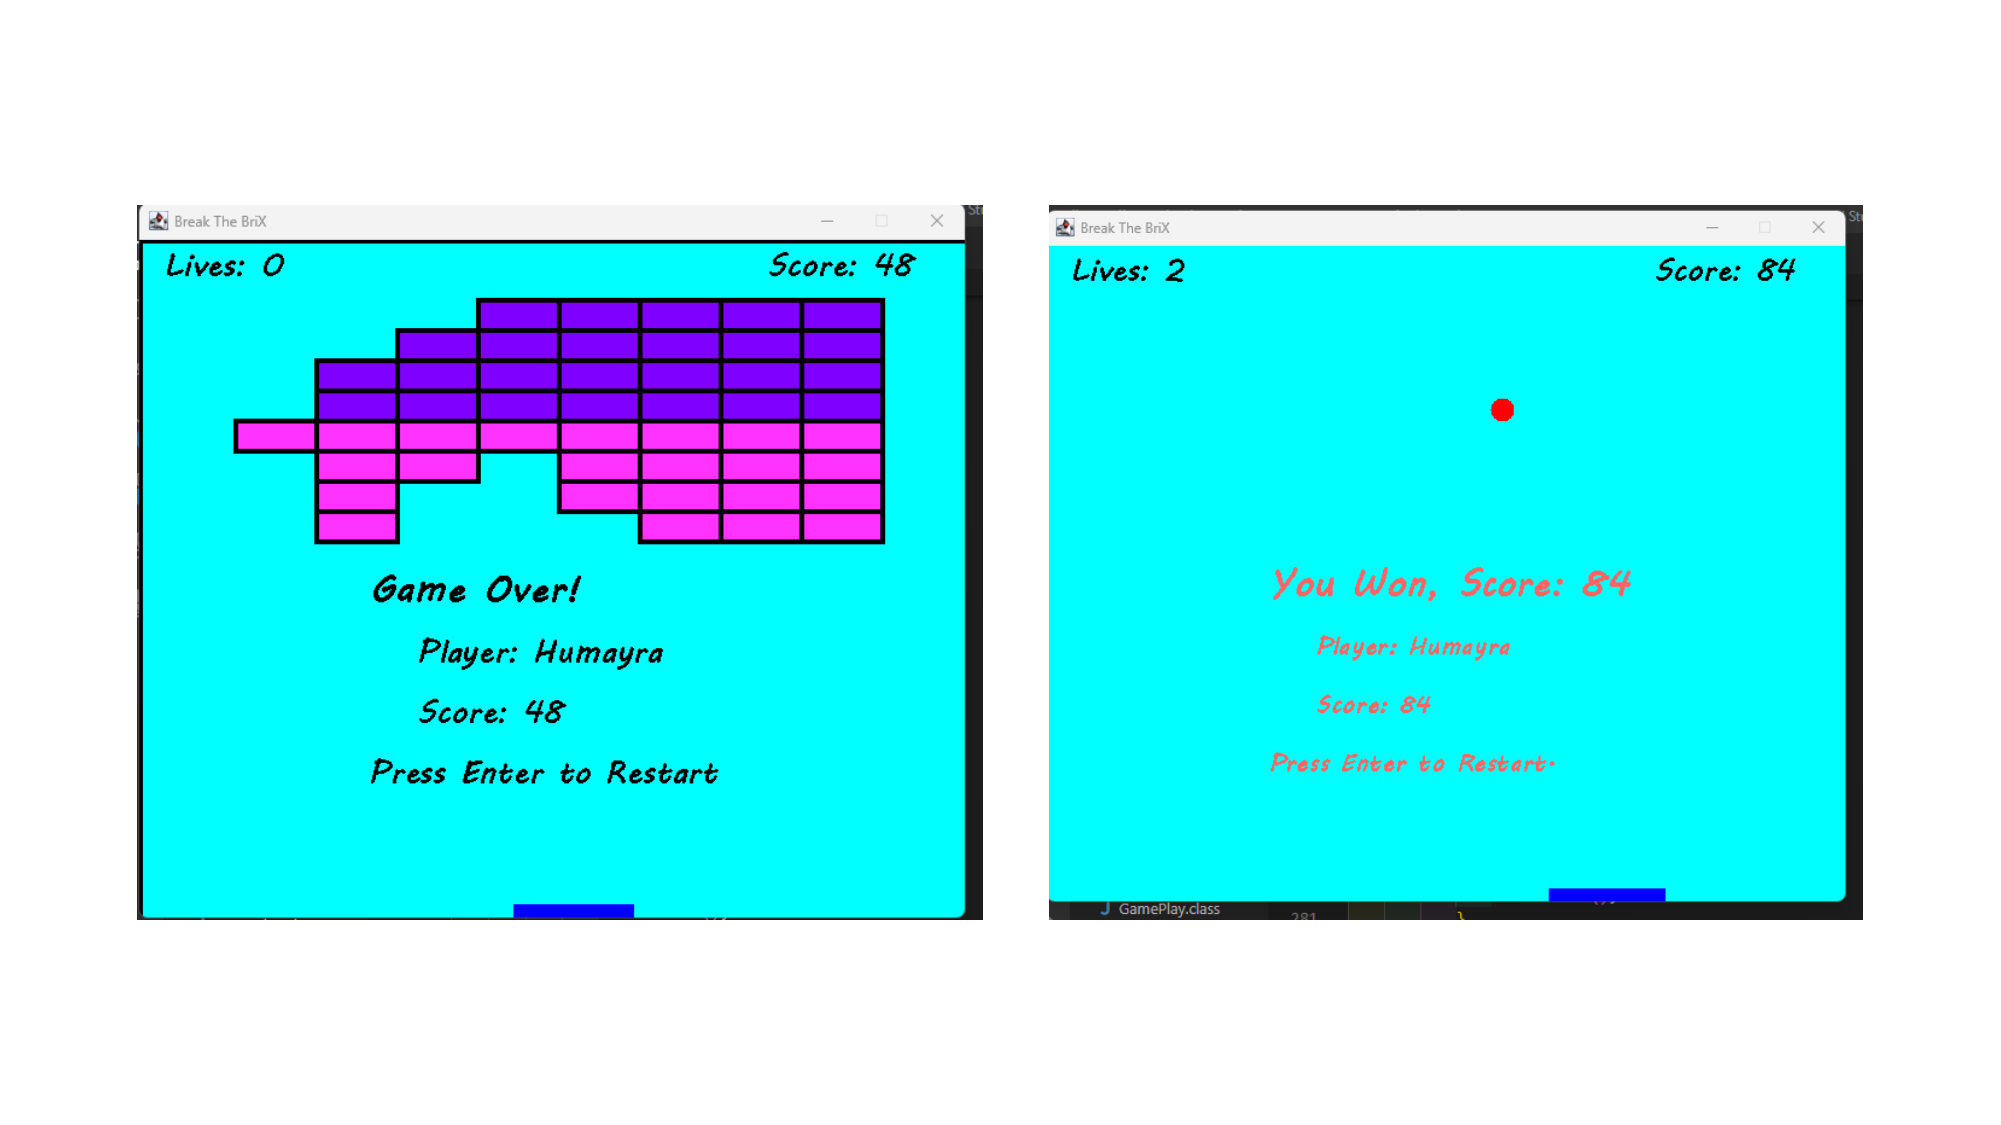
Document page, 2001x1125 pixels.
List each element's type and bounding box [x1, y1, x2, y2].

list [1049, 205, 1863, 920]
list [137, 205, 983, 920]
